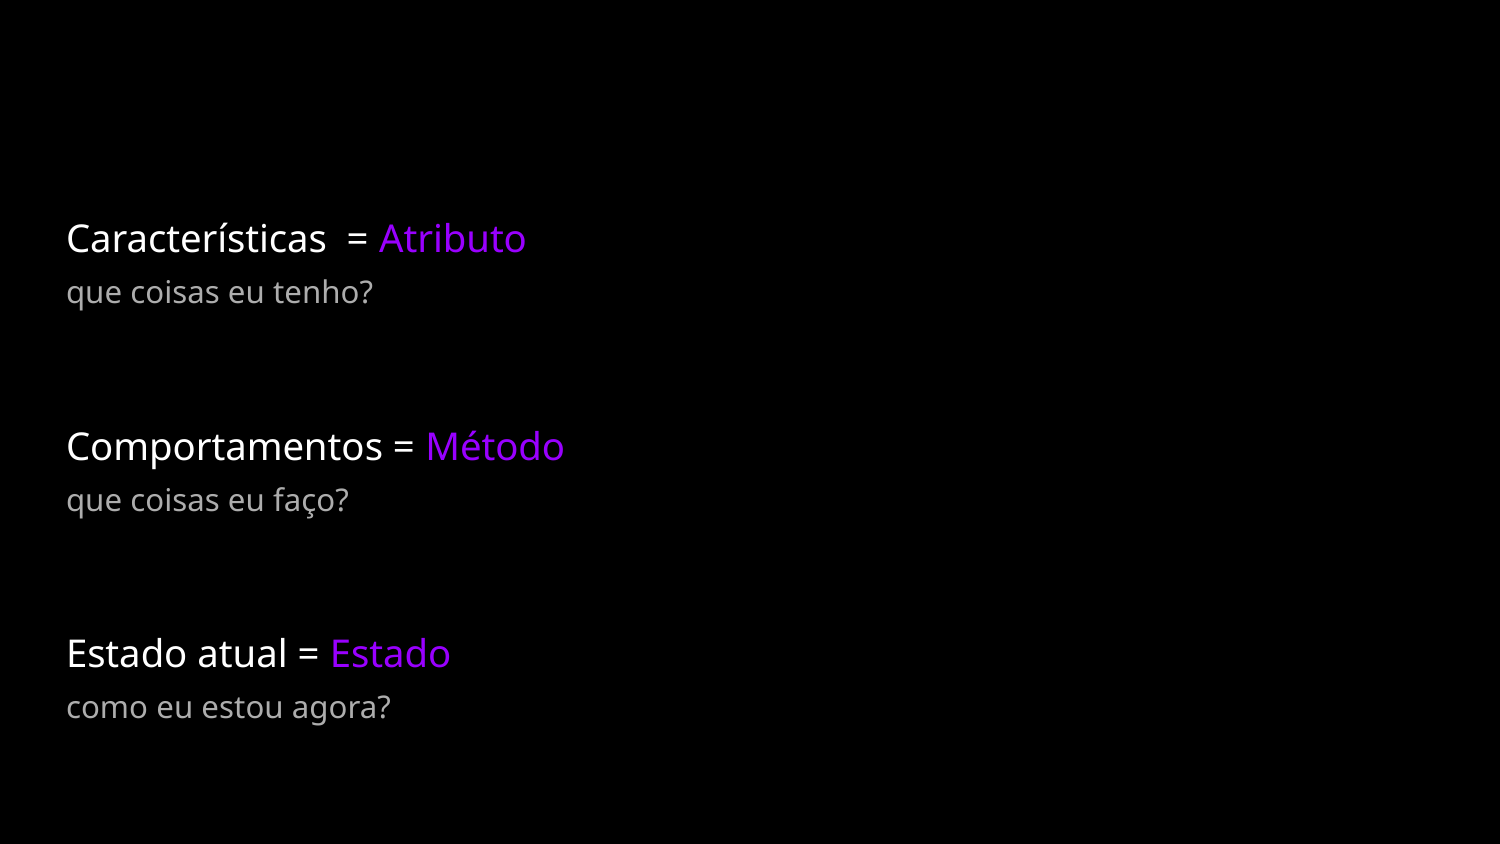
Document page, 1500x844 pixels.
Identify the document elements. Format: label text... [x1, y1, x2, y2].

list Características = Atributo que coisas eu tenho? Comportamentos = Método que coisas eu faço? Estado atual = Estado como eu estou agora? [51, 189, 1449, 750]
